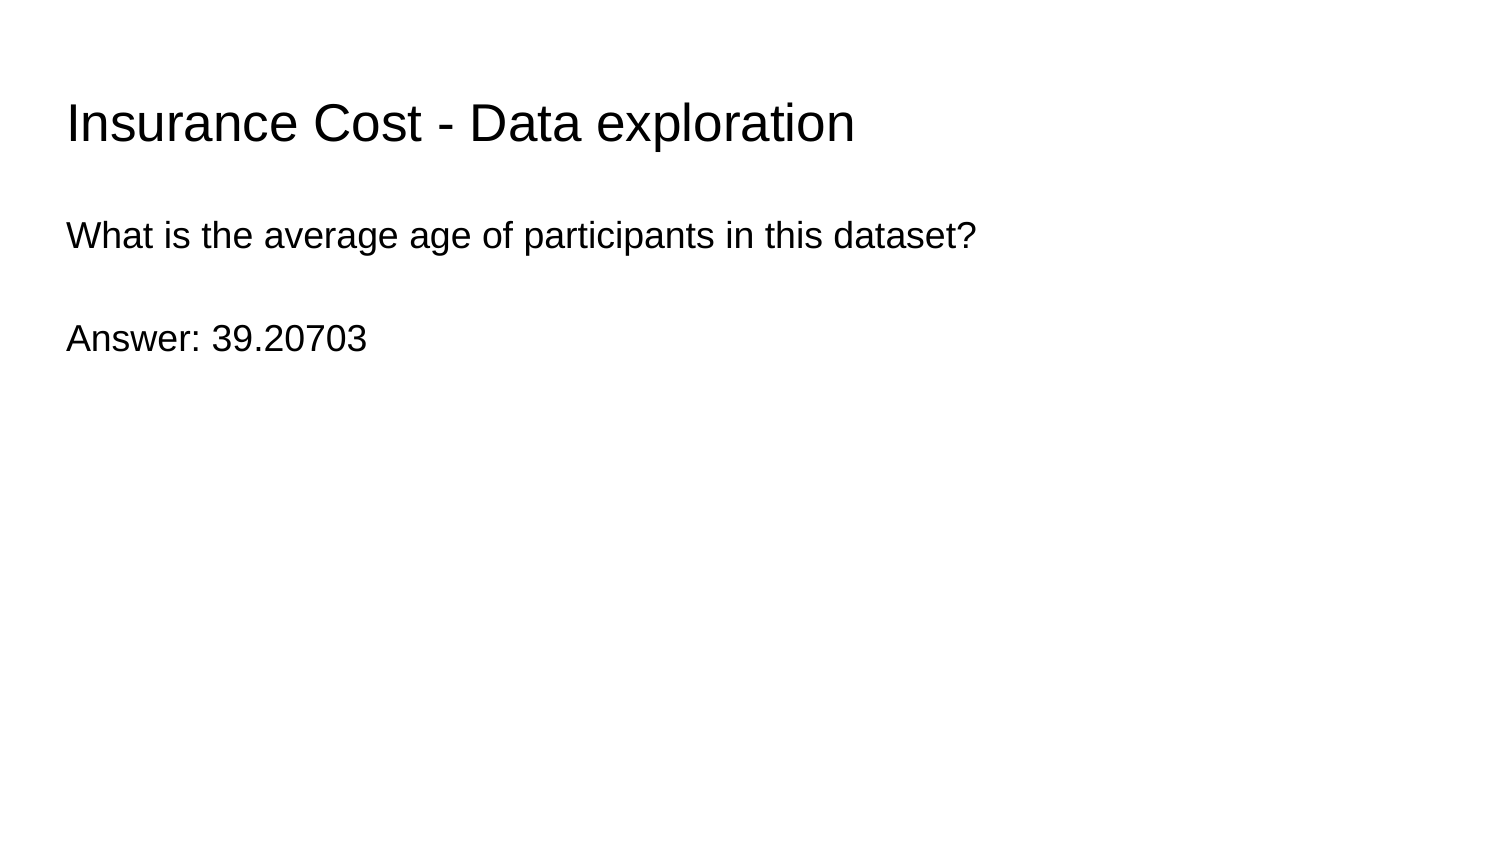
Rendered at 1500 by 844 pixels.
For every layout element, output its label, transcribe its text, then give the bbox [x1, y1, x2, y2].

list What is the average age of participants in this dataset? Answer: 39.20703 [51, 189, 1449, 750]
title Insurance Cost - Data exploration [51, 72, 1449, 167]
